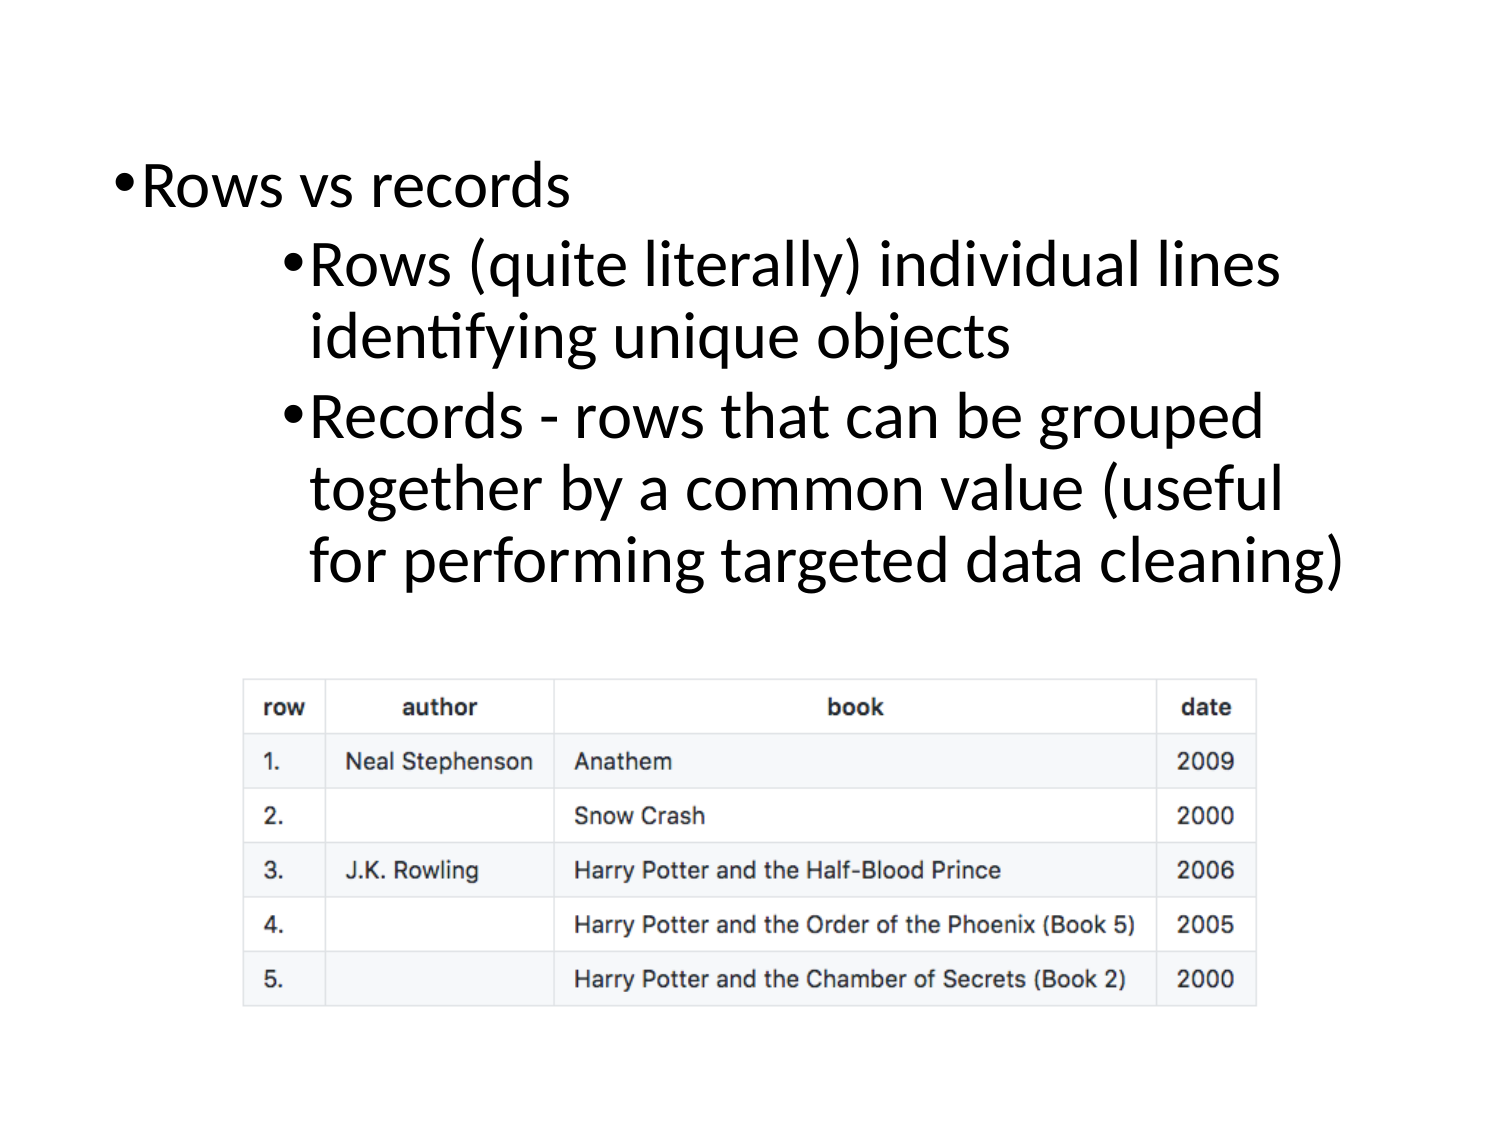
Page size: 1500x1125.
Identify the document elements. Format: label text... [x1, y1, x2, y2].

list Rows vs records Rows (quite literally) individual lines identifying unique objects Records - rows that can be grouped together by a common value (useful for performing targeted data cleaning) [98, 0, 1379, 791]
picture [234, 664, 1266, 1017]
